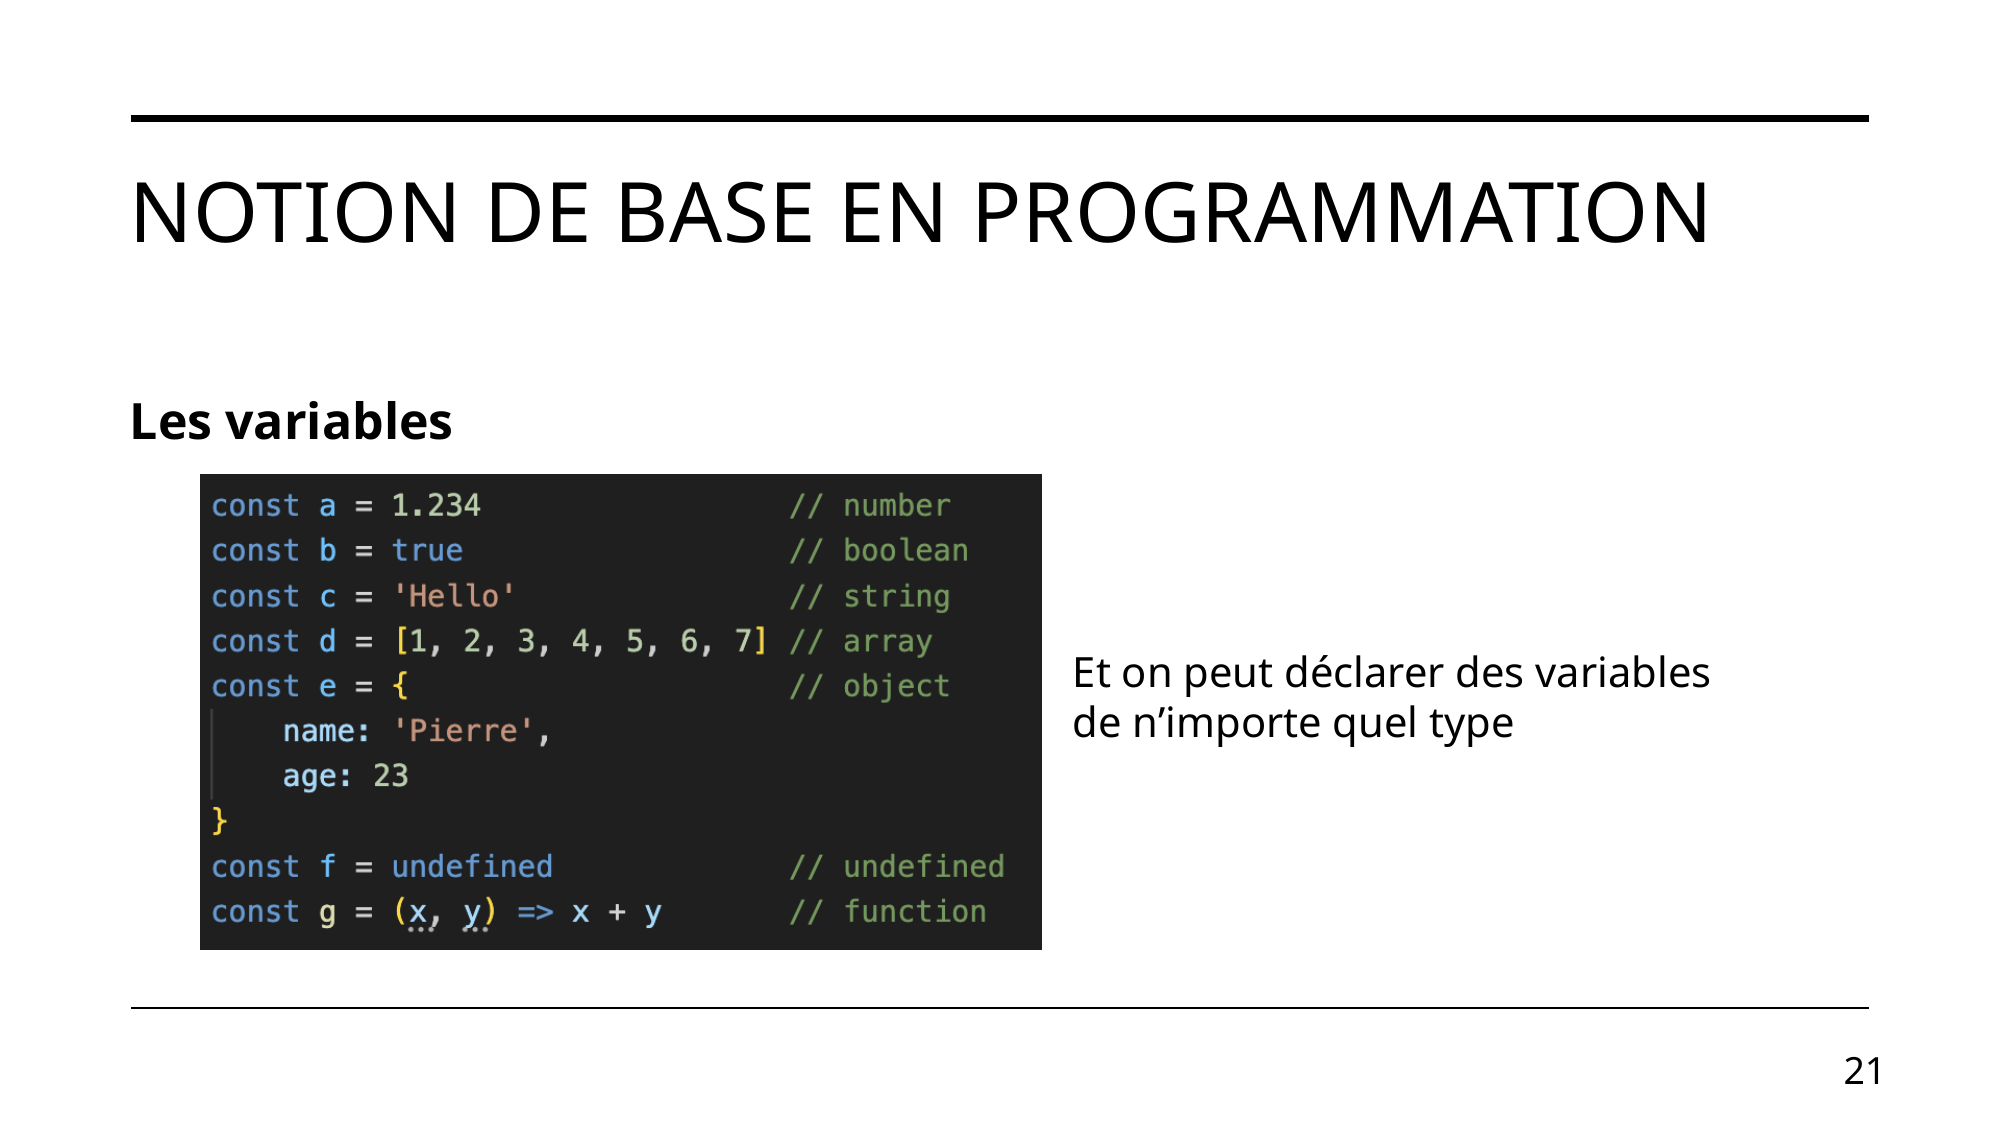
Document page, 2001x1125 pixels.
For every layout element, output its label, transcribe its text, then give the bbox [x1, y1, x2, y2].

title Notion de base en programmation [114, 151, 1869, 377]
picture [200, 474, 1042, 950]
slide_number 21 [1791, 1042, 1902, 1103]
list Les variables [114, 376, 1407, 498]
text_box Et on peut déclarer des variables de n’importe quel type [1058, 638, 1756, 804]
